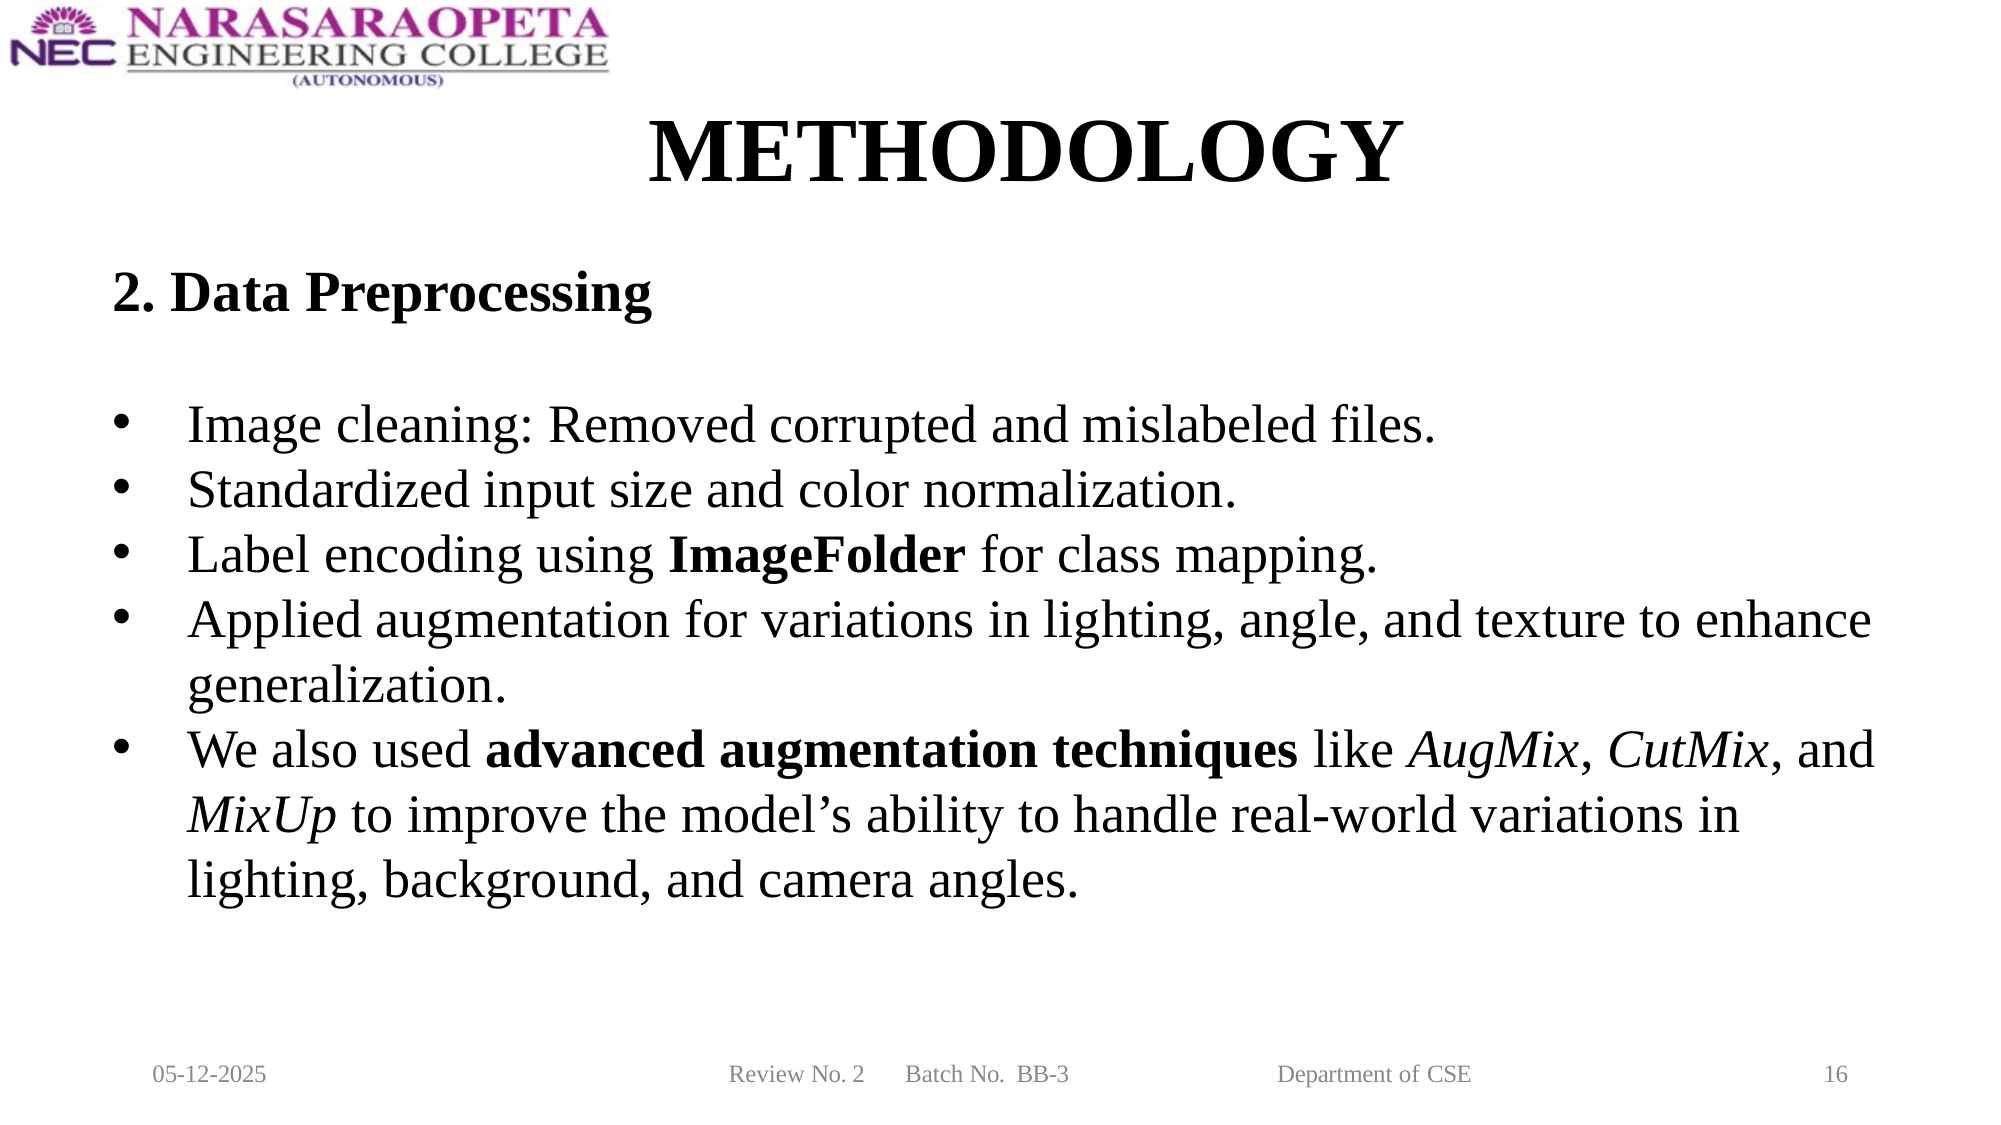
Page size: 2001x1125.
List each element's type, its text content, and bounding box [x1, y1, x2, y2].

text_box Department of CSE [1275, 1058, 1476, 1088]
picture [9, 6, 611, 89]
text_box 2. Data Preprocessing Image cleaning: Removed corrupted and mislabeled files. Standardized input size and color normalization. Label encoding using ImageFolder for class mapping. Applied augmentation for variations in lighting, angle, and texture to enhance generalization. We also used advanced augmentation techniques like AugMix, CutMix, and MixUp to improve the model’s ability to handle real-world variations in lighting, background, and camera angles. [112, 243, 1900, 977]
footer Batch No. BB-3 [903, 1058, 1104, 1125]
title METHODOLOGY [171, 46, 1829, 243]
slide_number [150, 1058, 272, 1125]
slide_number 16 [1821, 1058, 1857, 1125]
text_box Review No. 2 [726, 1058, 888, 1088]
